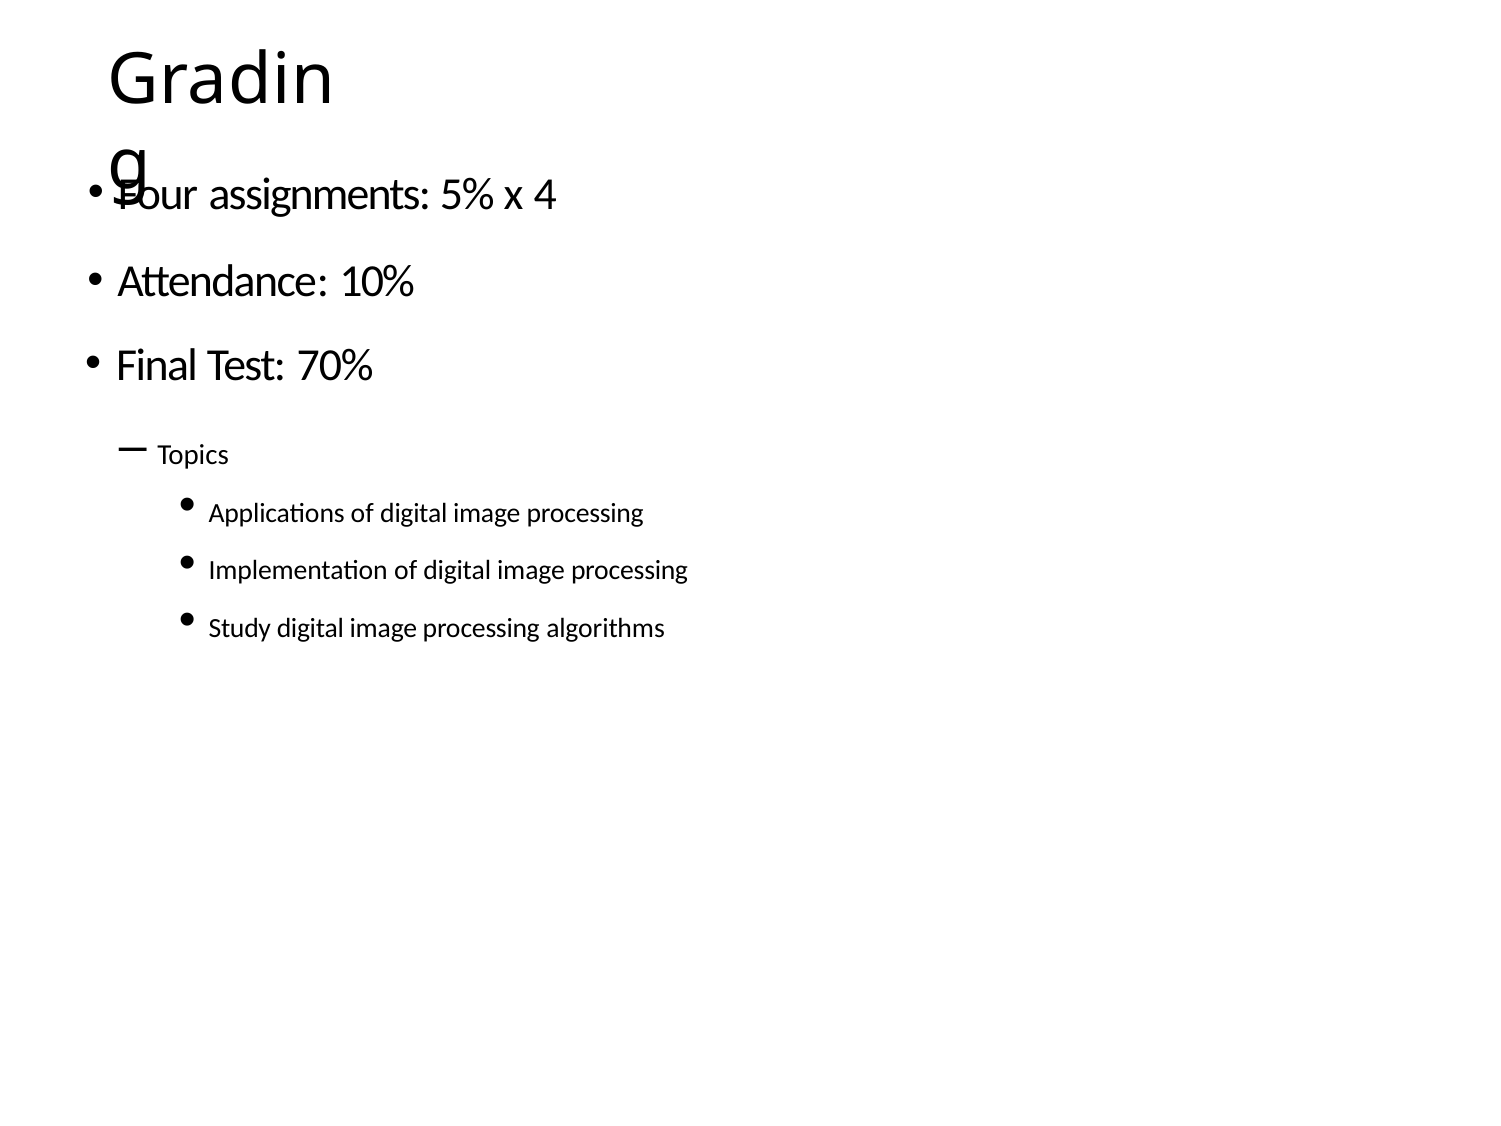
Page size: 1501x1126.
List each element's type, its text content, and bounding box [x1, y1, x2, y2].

title Grading [105, 30, 373, 129]
text_box Four assignments: 5% x 4 Attendance: 10% Final Test: 70% Topics Applications of digital image processing Implementation of digital image processing Study digital image processing algorithms [78, 129, 1063, 648]
